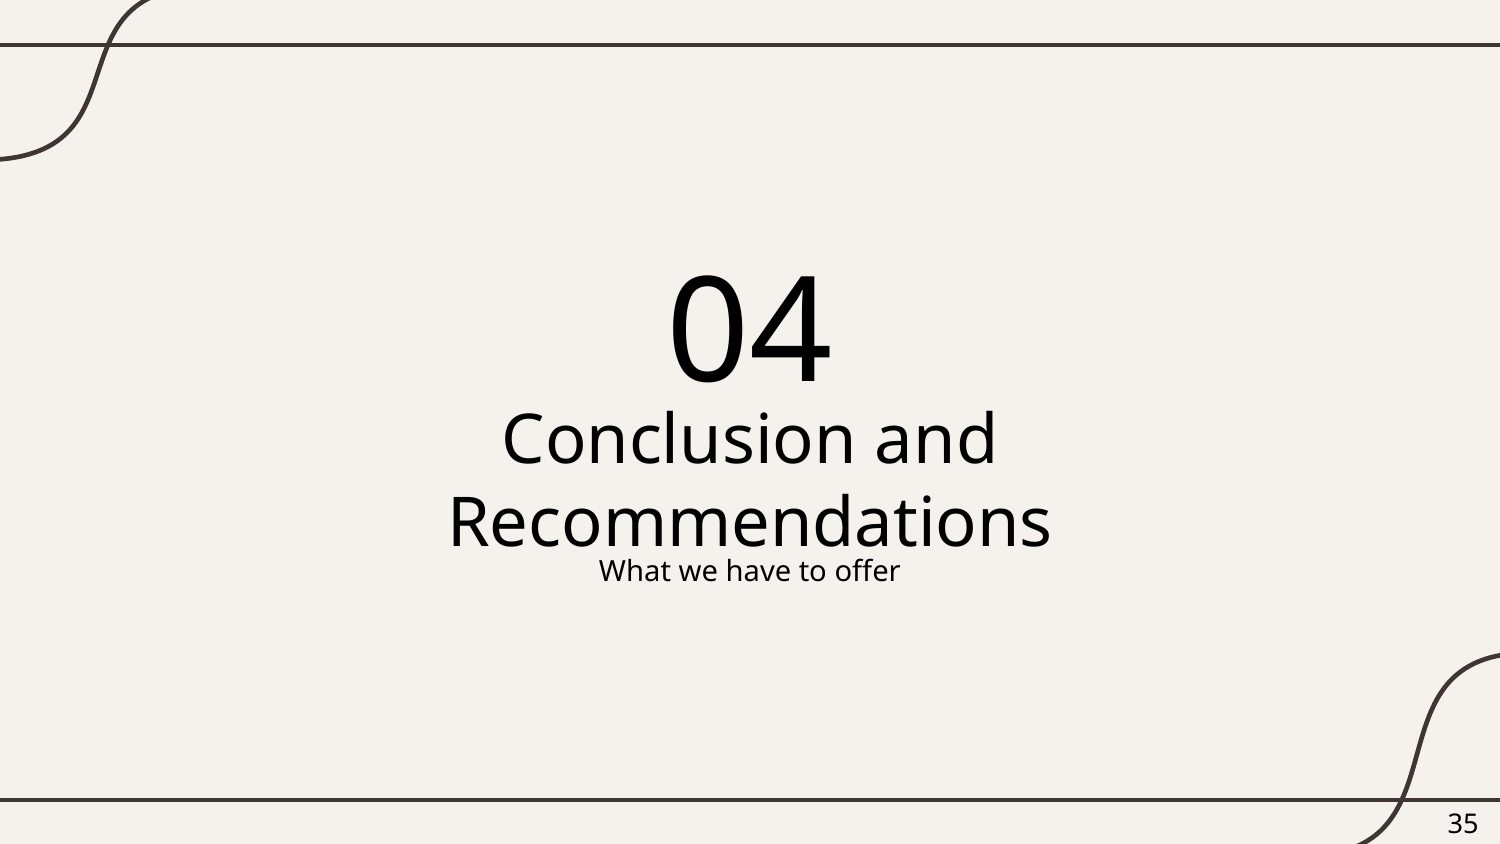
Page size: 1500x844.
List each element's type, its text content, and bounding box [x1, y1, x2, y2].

subtitle What we have to offer [375, 537, 1125, 603]
title 04 [614, 242, 886, 404]
slide_number 35 [1403, 791, 1494, 844]
title Conclusion and Recommendations [193, 417, 1307, 538]
